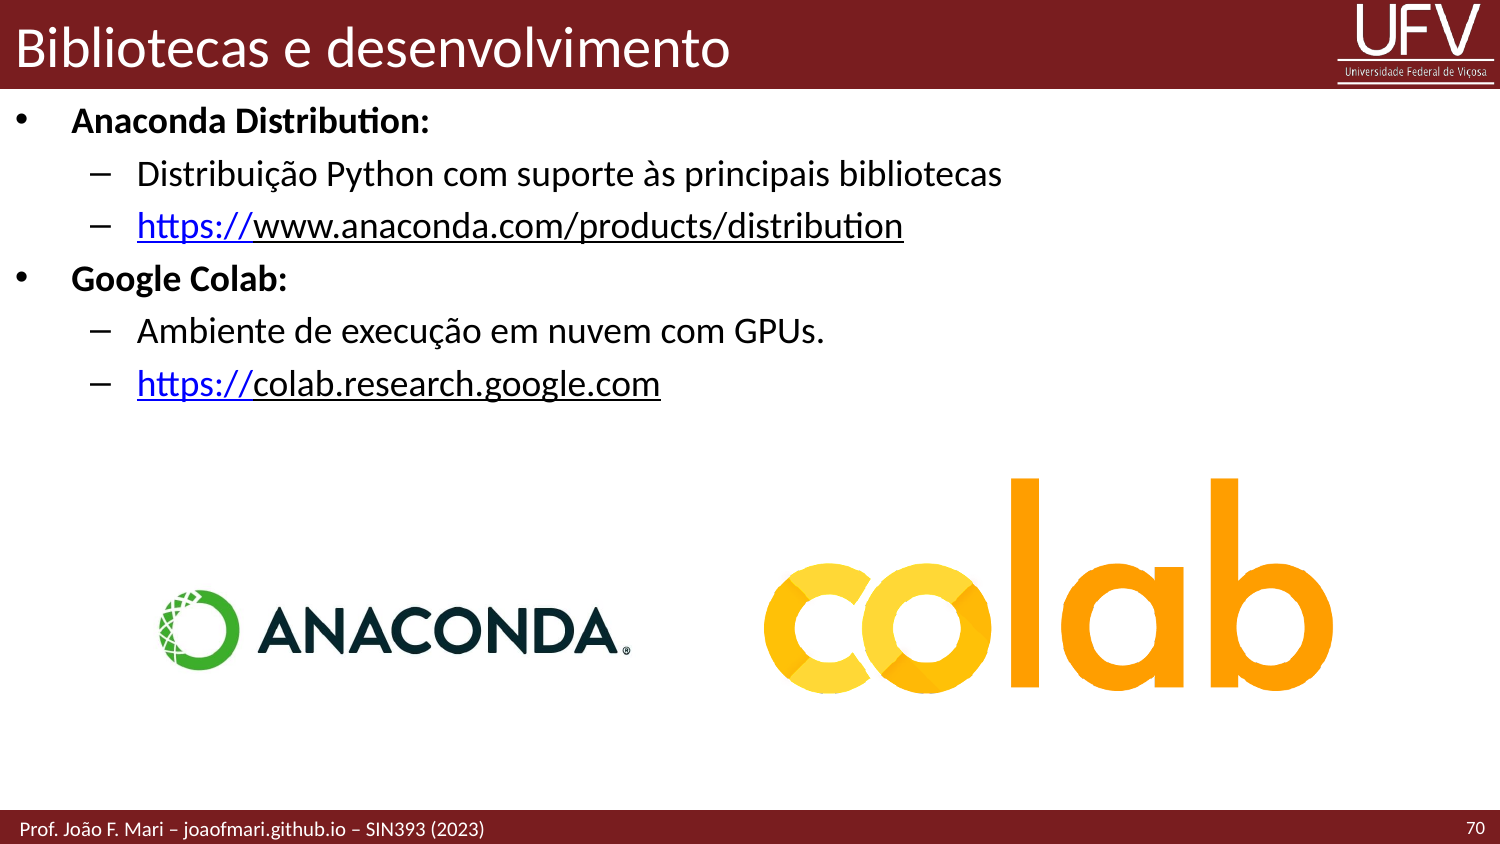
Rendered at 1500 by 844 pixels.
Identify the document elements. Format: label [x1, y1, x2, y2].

footer [0, 812, 1034, 844]
text_box [88, 433, 1412, 791]
list [0, 88, 1500, 812]
slide_number [1328, 811, 1500, 844]
title [0, 0, 1500, 88]
